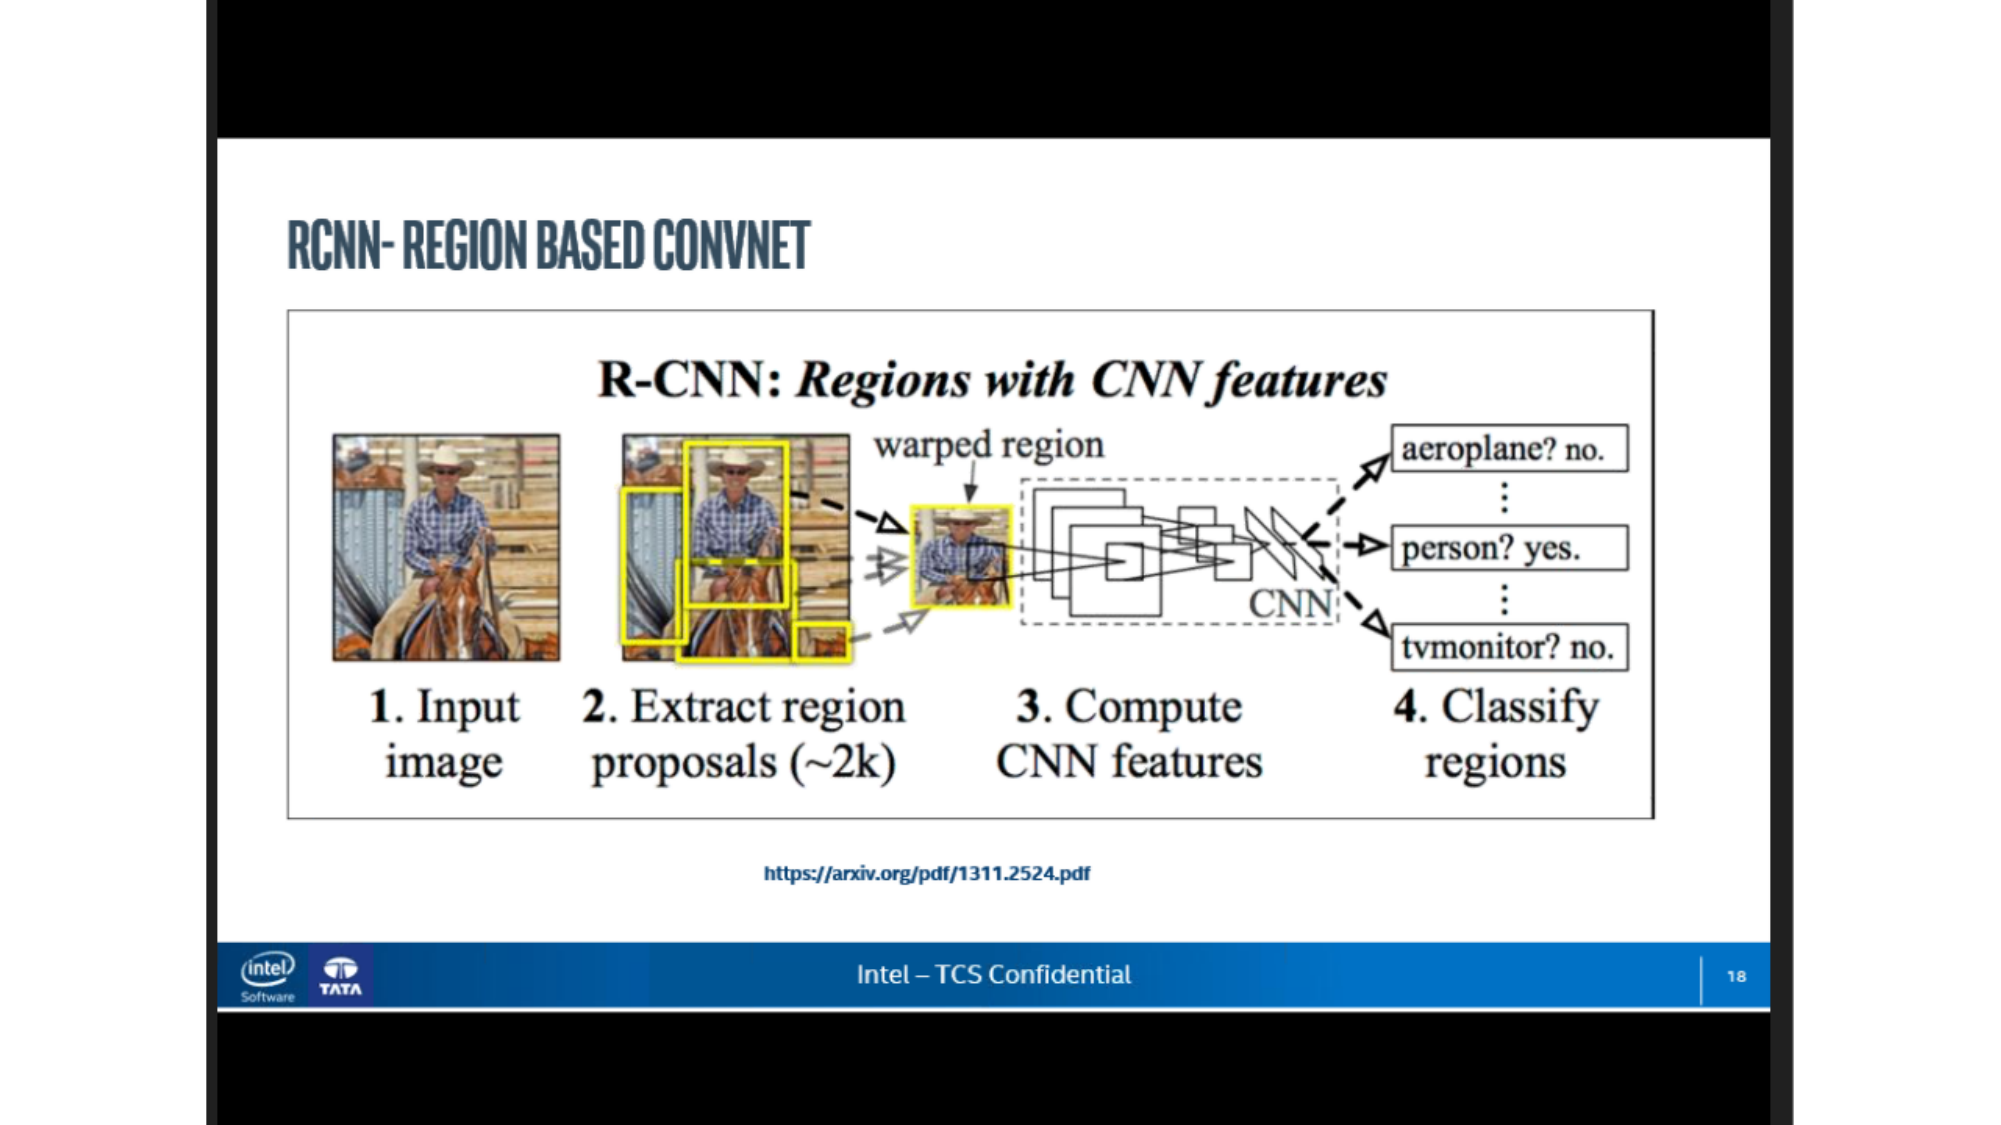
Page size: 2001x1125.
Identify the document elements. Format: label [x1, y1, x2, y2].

picture [206, 0, 1794, 1125]
